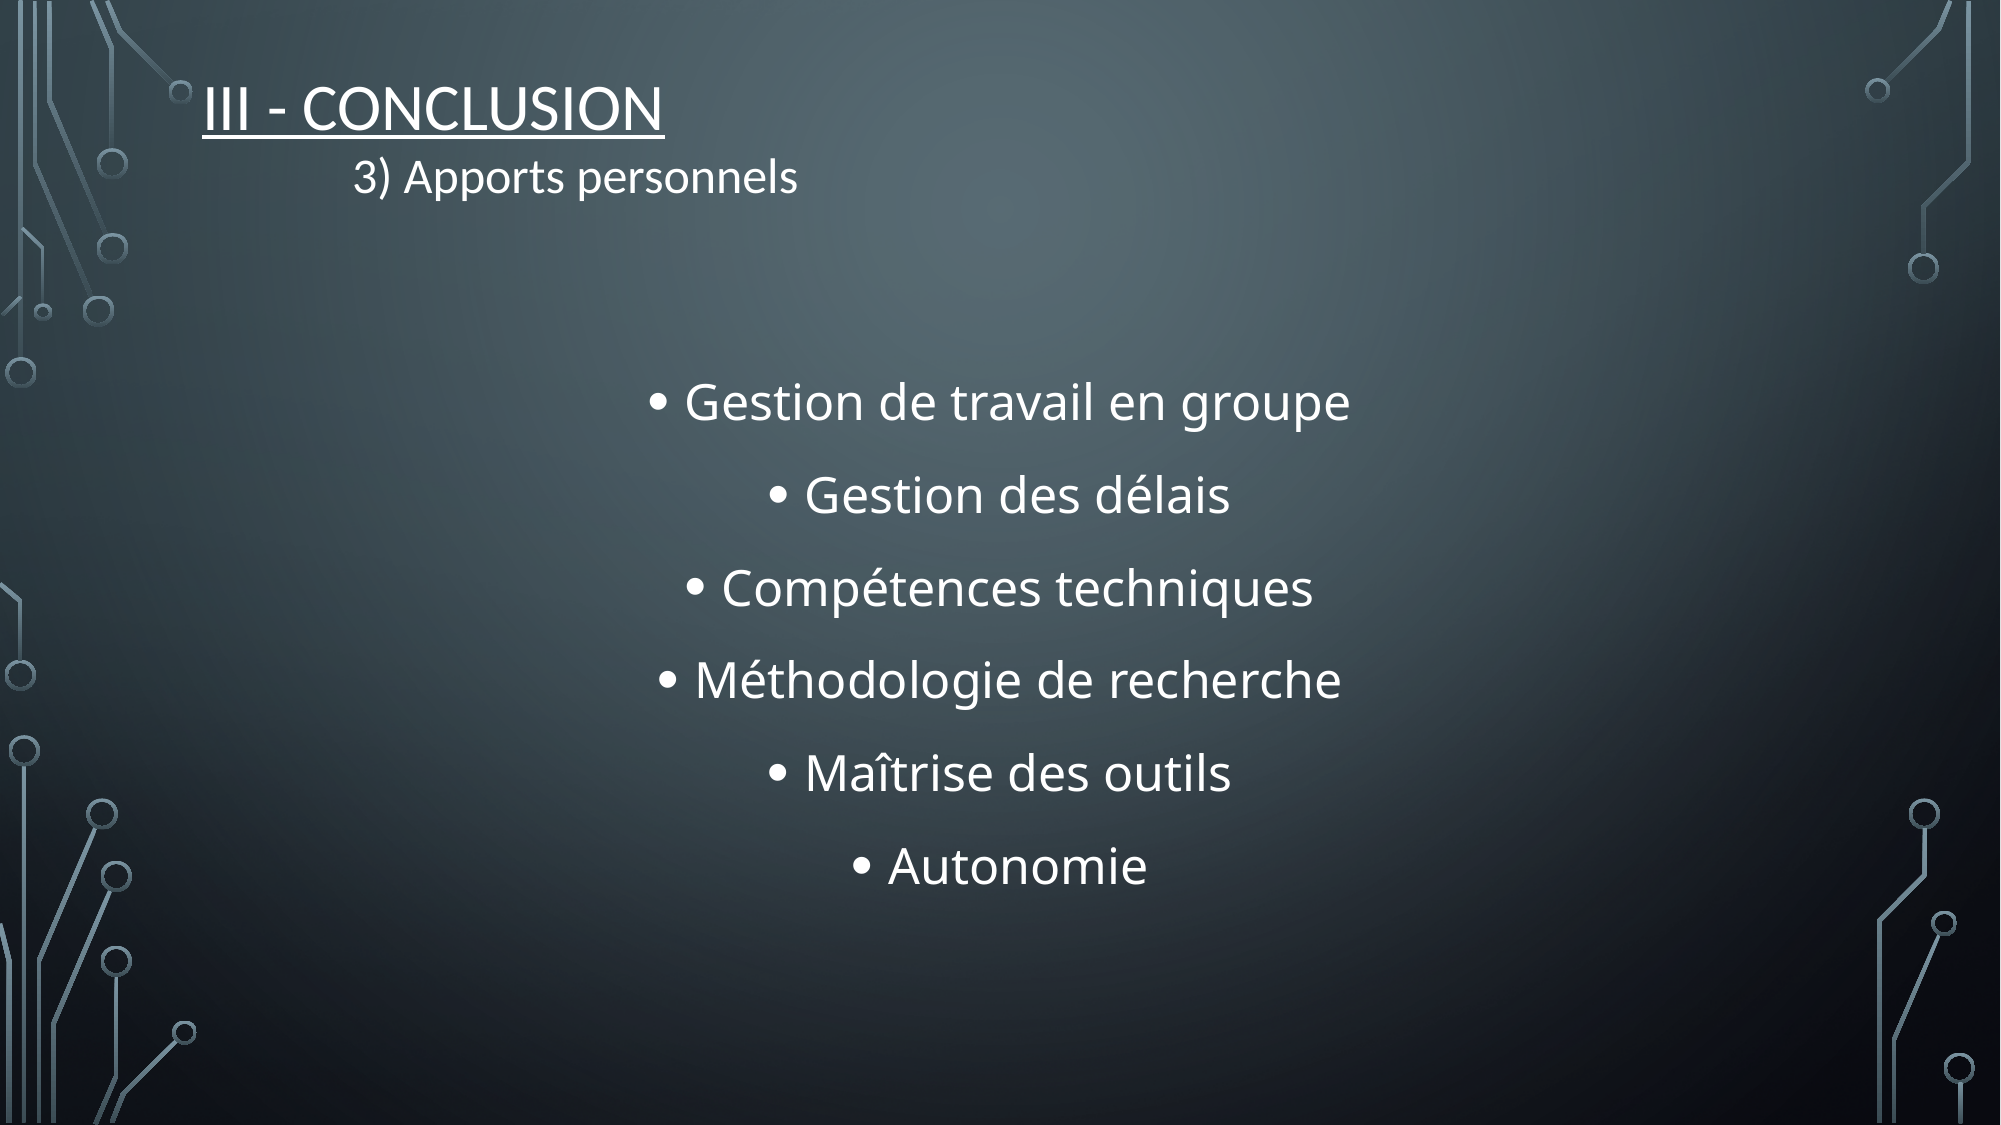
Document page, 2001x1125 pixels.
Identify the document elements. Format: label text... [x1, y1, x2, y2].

text_box III - CONCLUSION 3) Apports personnels [187, 56, 1825, 212]
list Gestion de travail en groupe Gestion des délais Compétences techniques Méthodologie de recherche Maîtrise des outils Autonomie [187, 351, 1813, 941]
